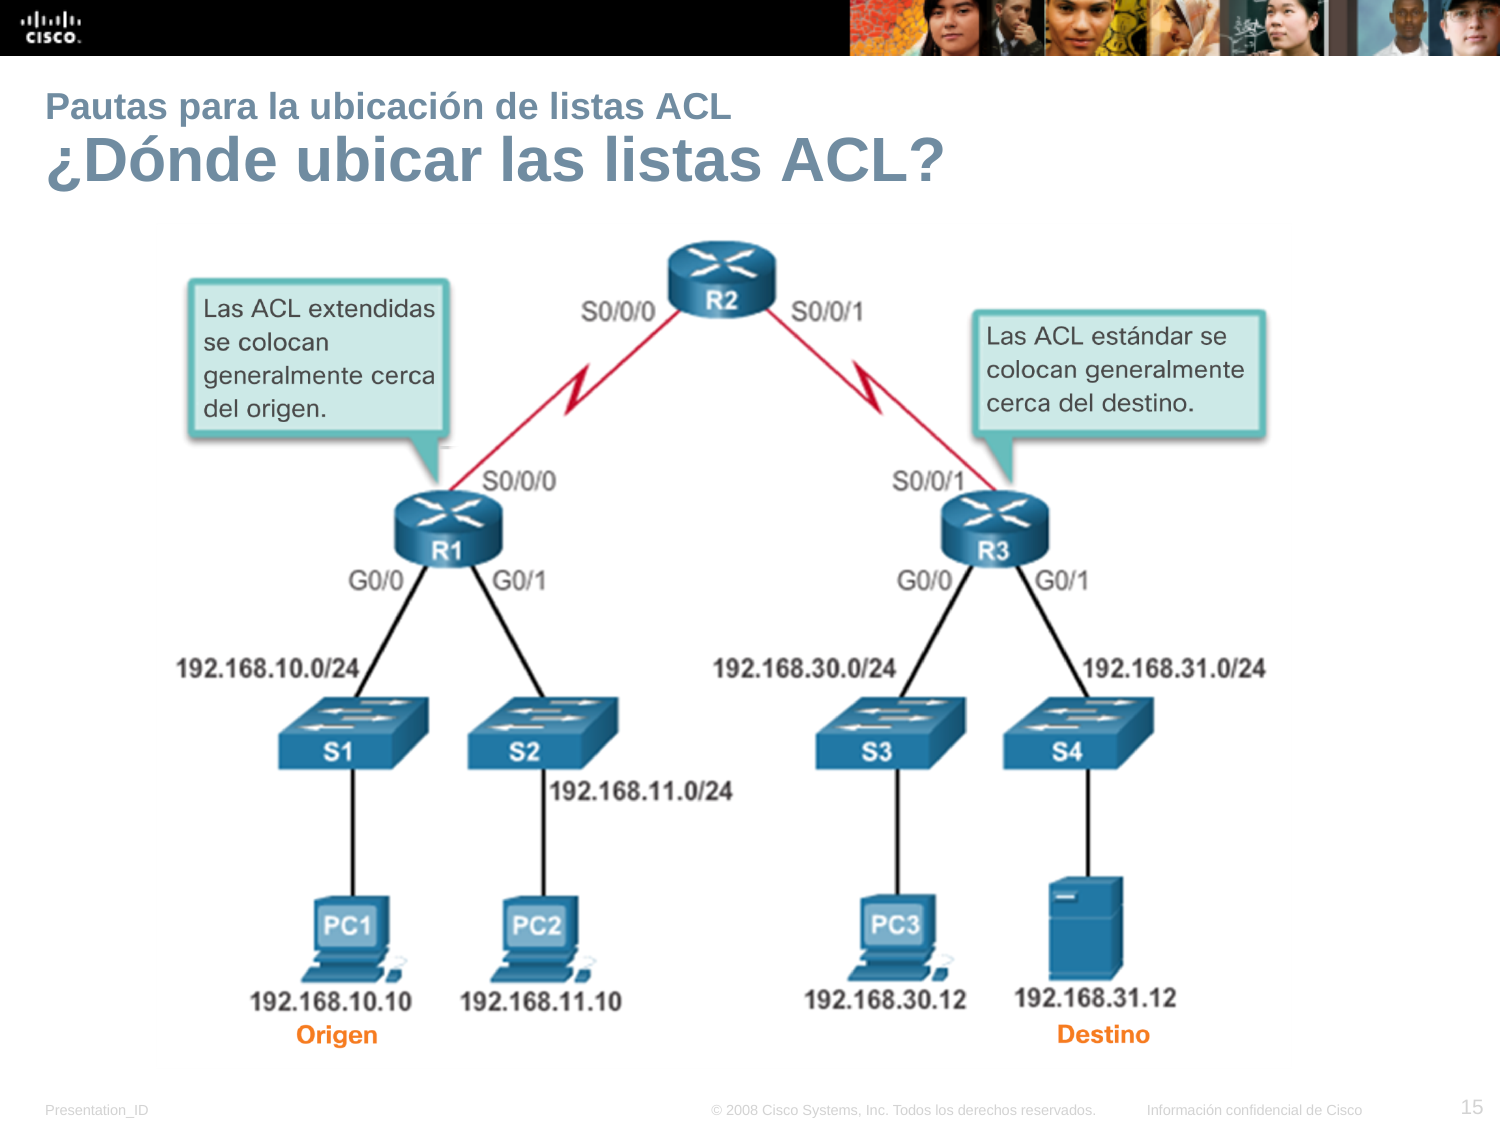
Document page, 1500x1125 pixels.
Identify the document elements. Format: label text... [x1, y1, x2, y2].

picture [0, 0, 1500, 56]
title Pautas para la ubicación de listas ACL ¿Dónde ubicar las listas ACL? [31, 64, 1471, 203]
picture [156, 223, 1292, 1069]
